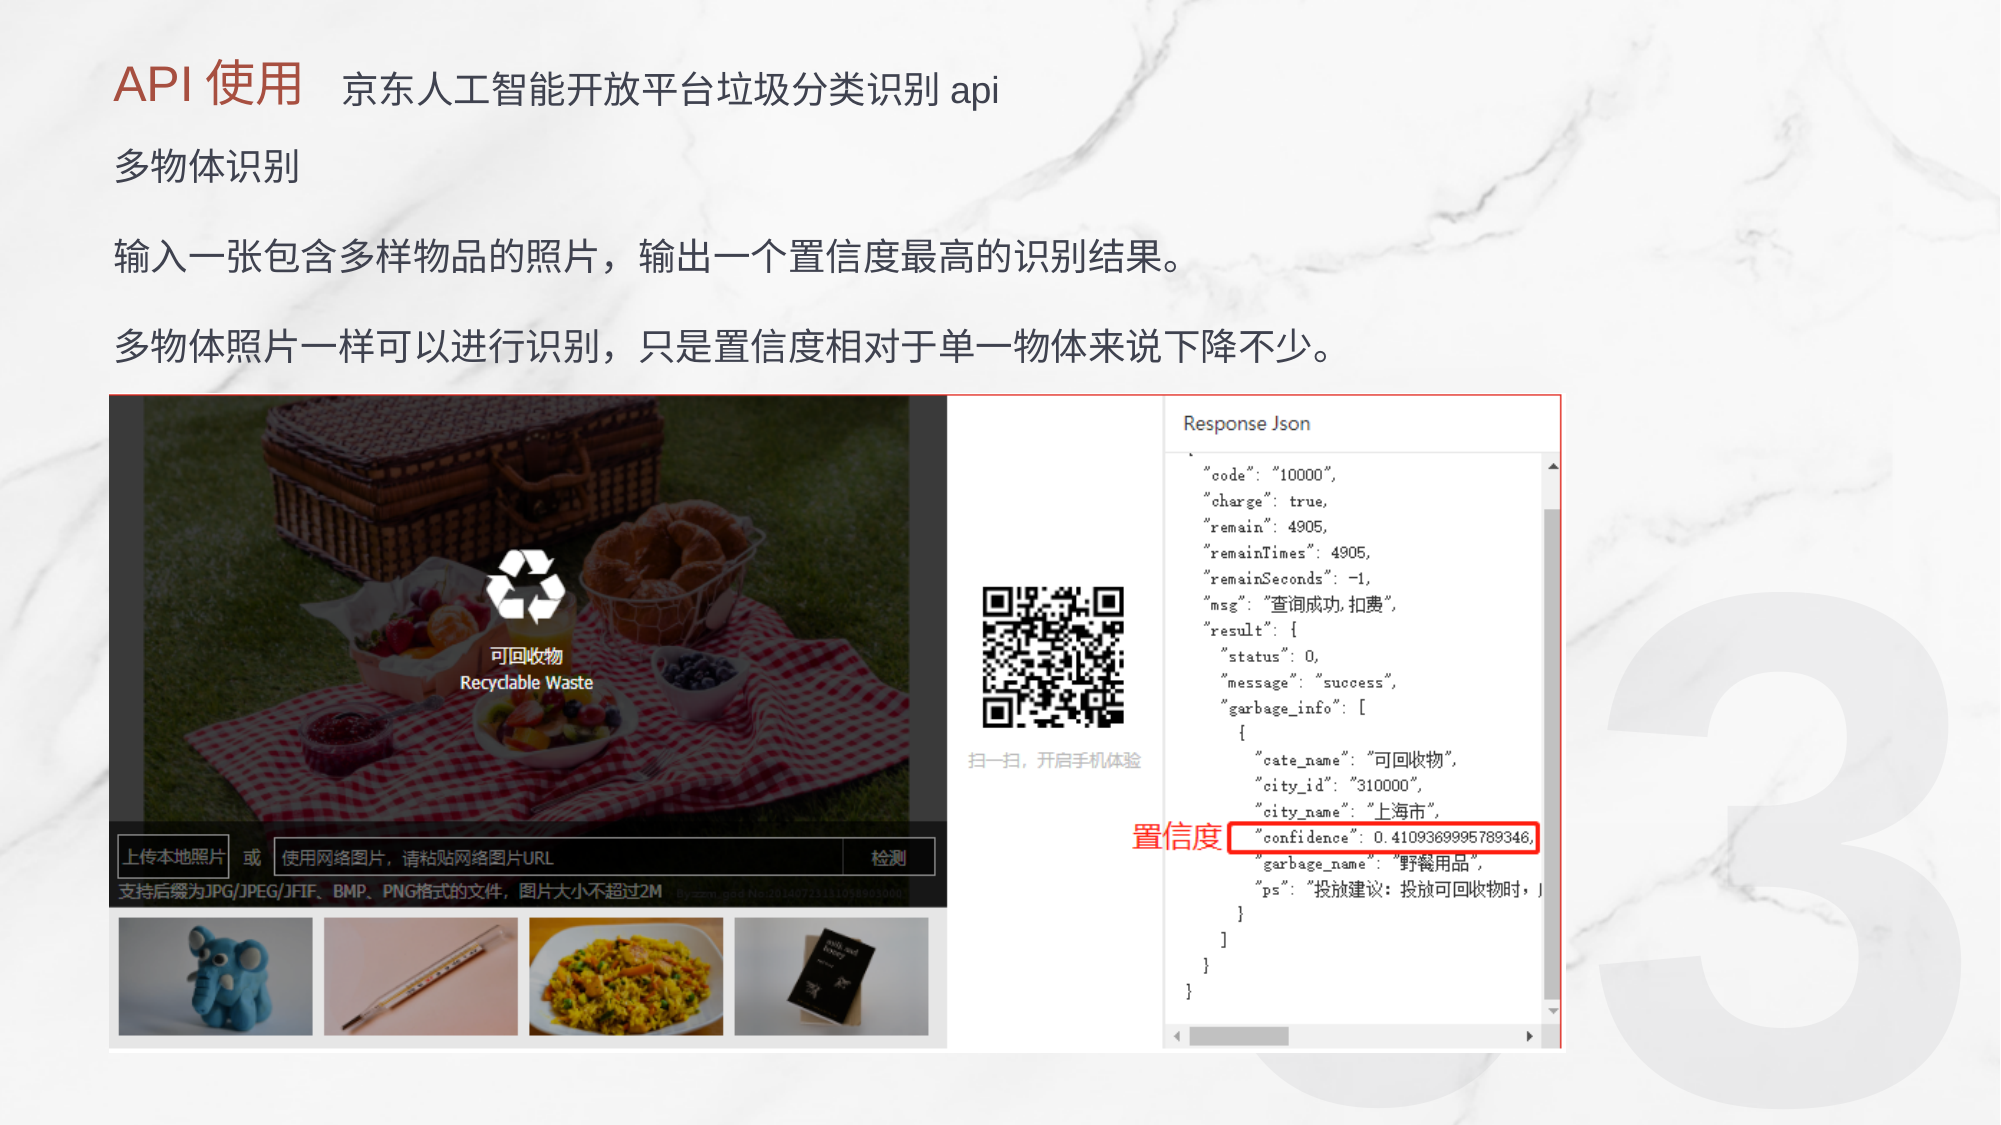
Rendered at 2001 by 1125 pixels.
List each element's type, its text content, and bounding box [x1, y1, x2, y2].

text_box 京东人工智能开放平台垃圾分类识别api [326, 59, 1832, 119]
text_box 03 [1162, 365, 2000, 1125]
text_box 多物体识别 输入一张包含多样物品的照片，输出一个置信度最高的识别结果。 多物体照片一样可以进行识别，只是置信度相对于单一物体来说下降不少。 [98, 135, 1660, 376]
picture [0, 0, 2000, 1125]
text_box API使用 [98, 43, 554, 119]
